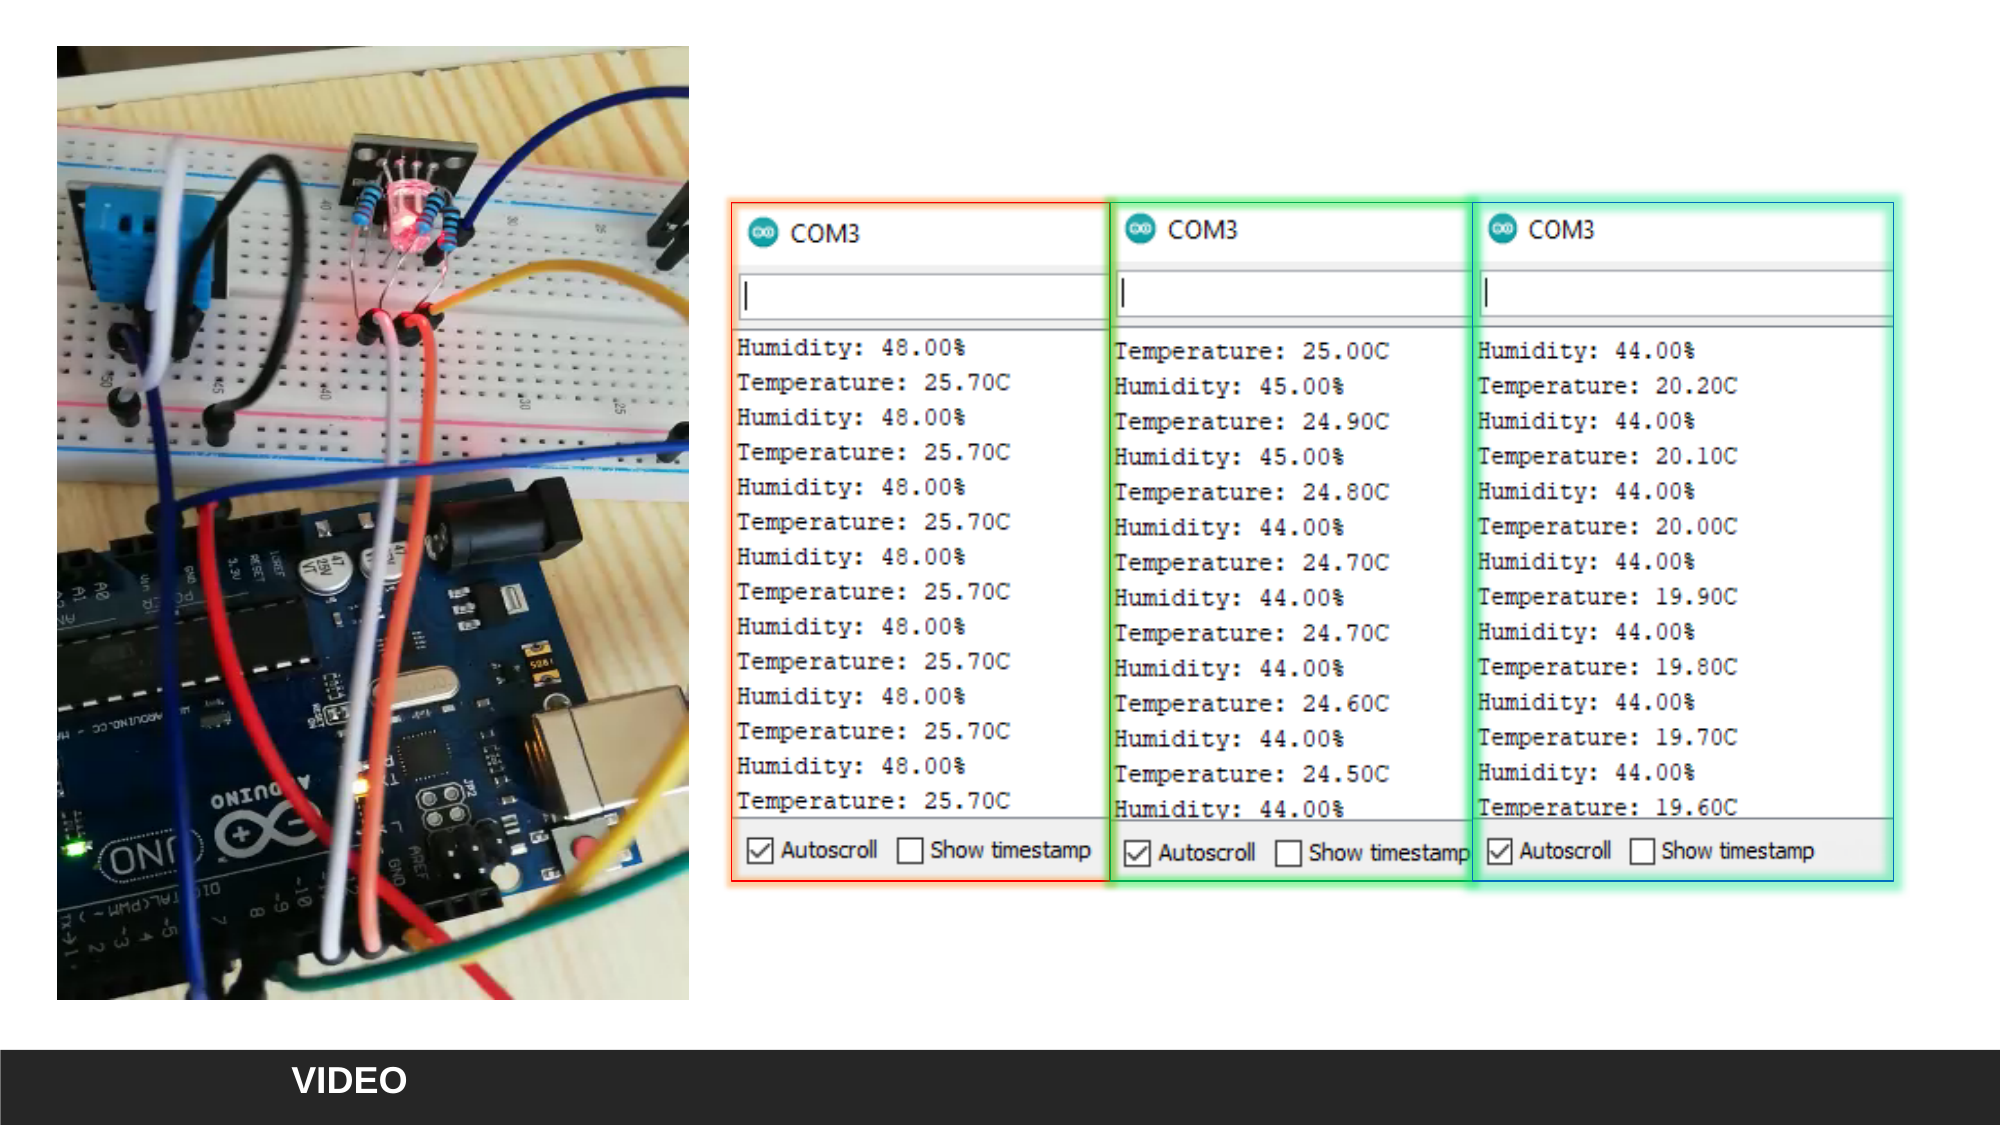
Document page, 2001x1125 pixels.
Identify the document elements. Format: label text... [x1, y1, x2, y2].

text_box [56, 45, 690, 1002]
text_box VIDEO [276, 1048, 433, 1109]
picture [731, 201, 1894, 882]
